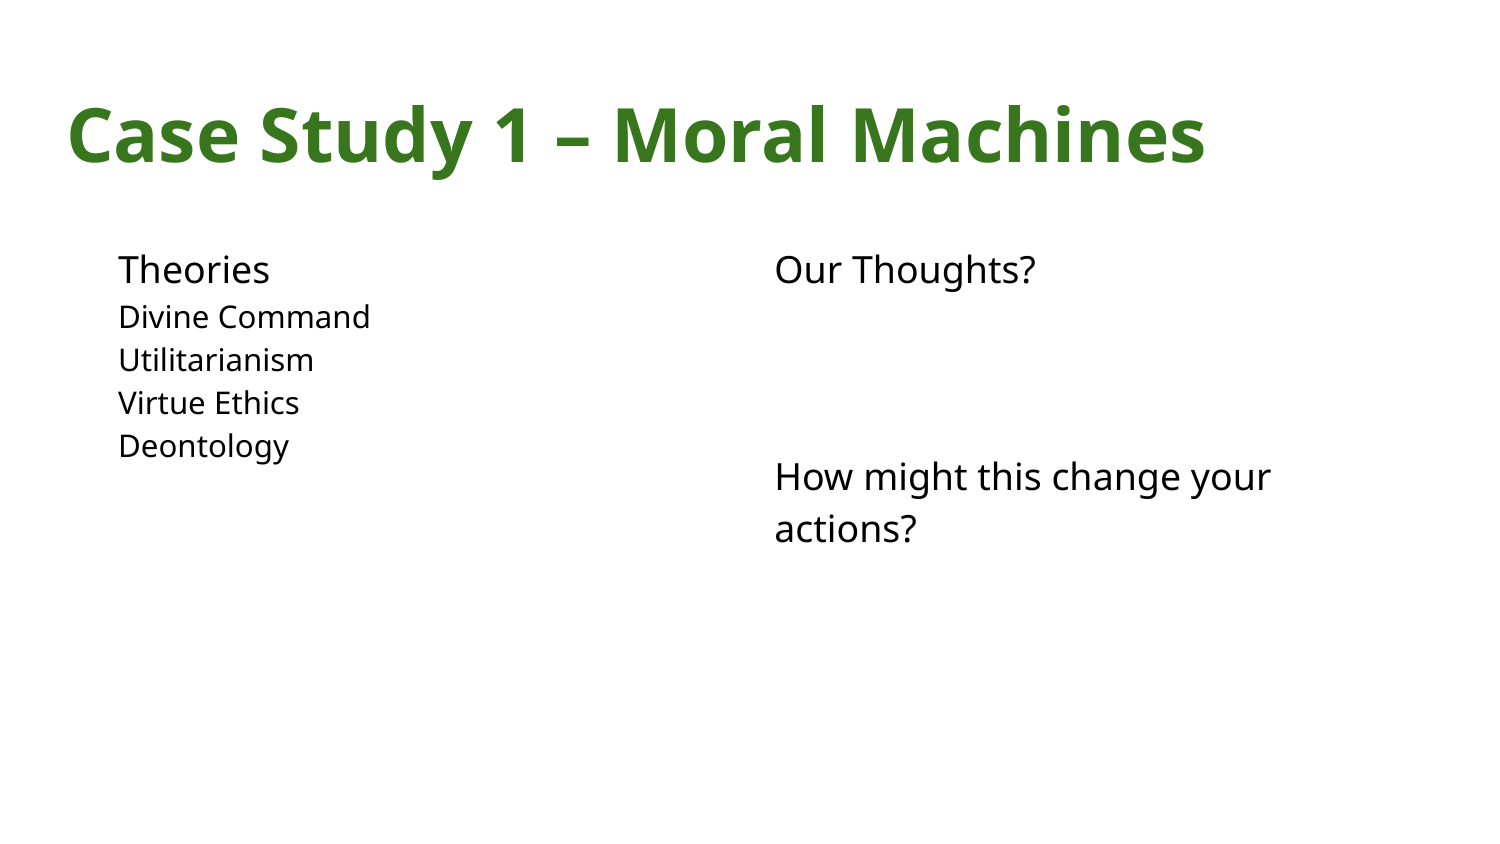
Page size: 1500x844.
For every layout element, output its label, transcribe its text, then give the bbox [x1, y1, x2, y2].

list Theories Divine Command Utilitarianism Virtue Ethics Deontology [103, 224, 741, 760]
title Case Study 1 – Moral Machines [51, 72, 1449, 167]
list Our Thoughts? How might this change your actions? [759, 224, 1397, 760]
